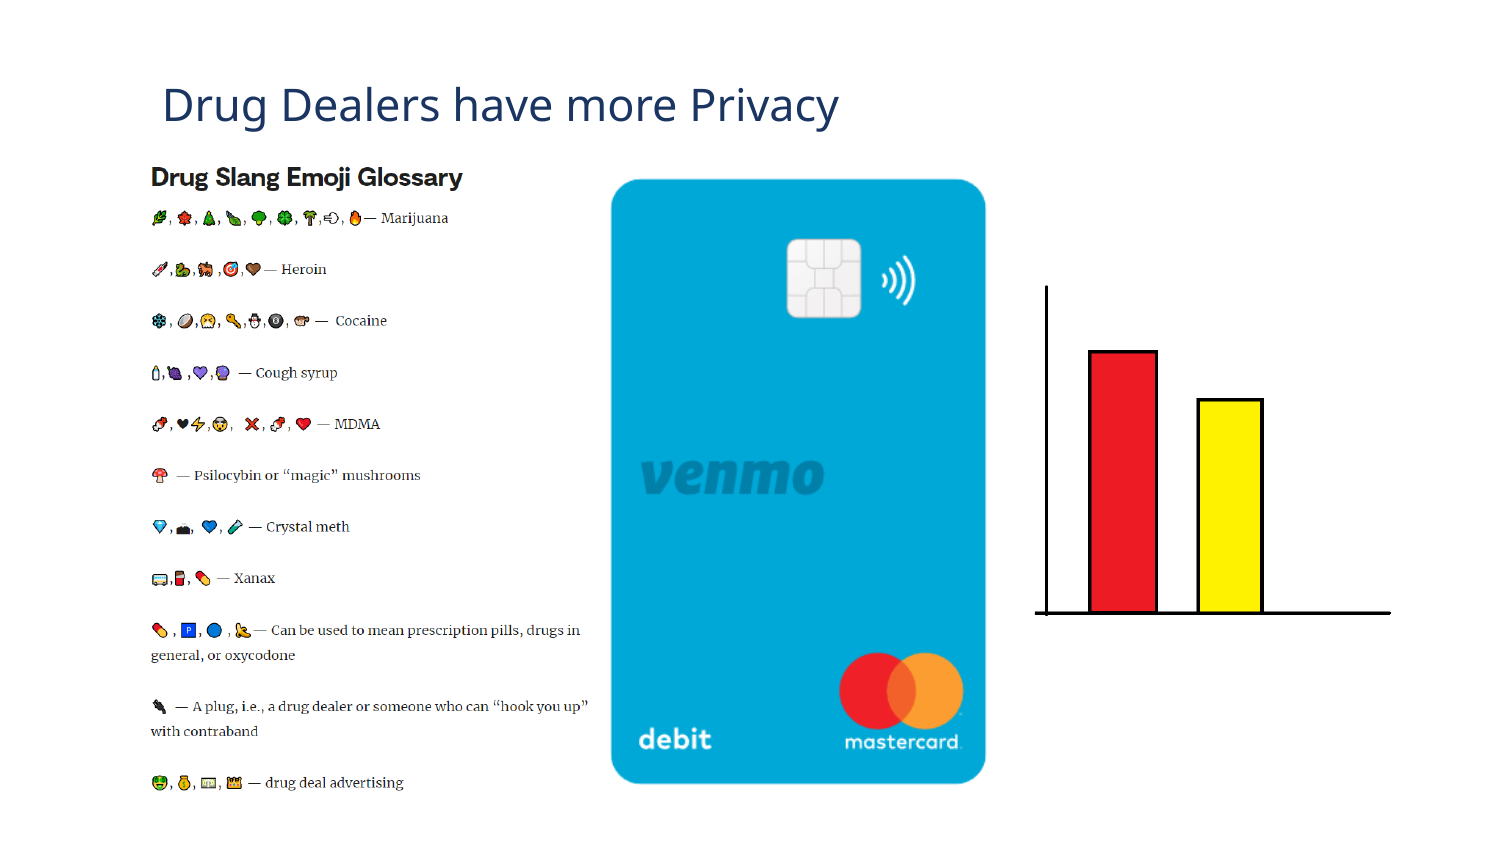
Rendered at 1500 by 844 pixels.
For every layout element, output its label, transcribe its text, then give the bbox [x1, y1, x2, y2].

title Drug Dealers have more Privacy [146, 60, 1113, 146]
picture [146, 160, 1017, 810]
picture [1034, 269, 1442, 621]
